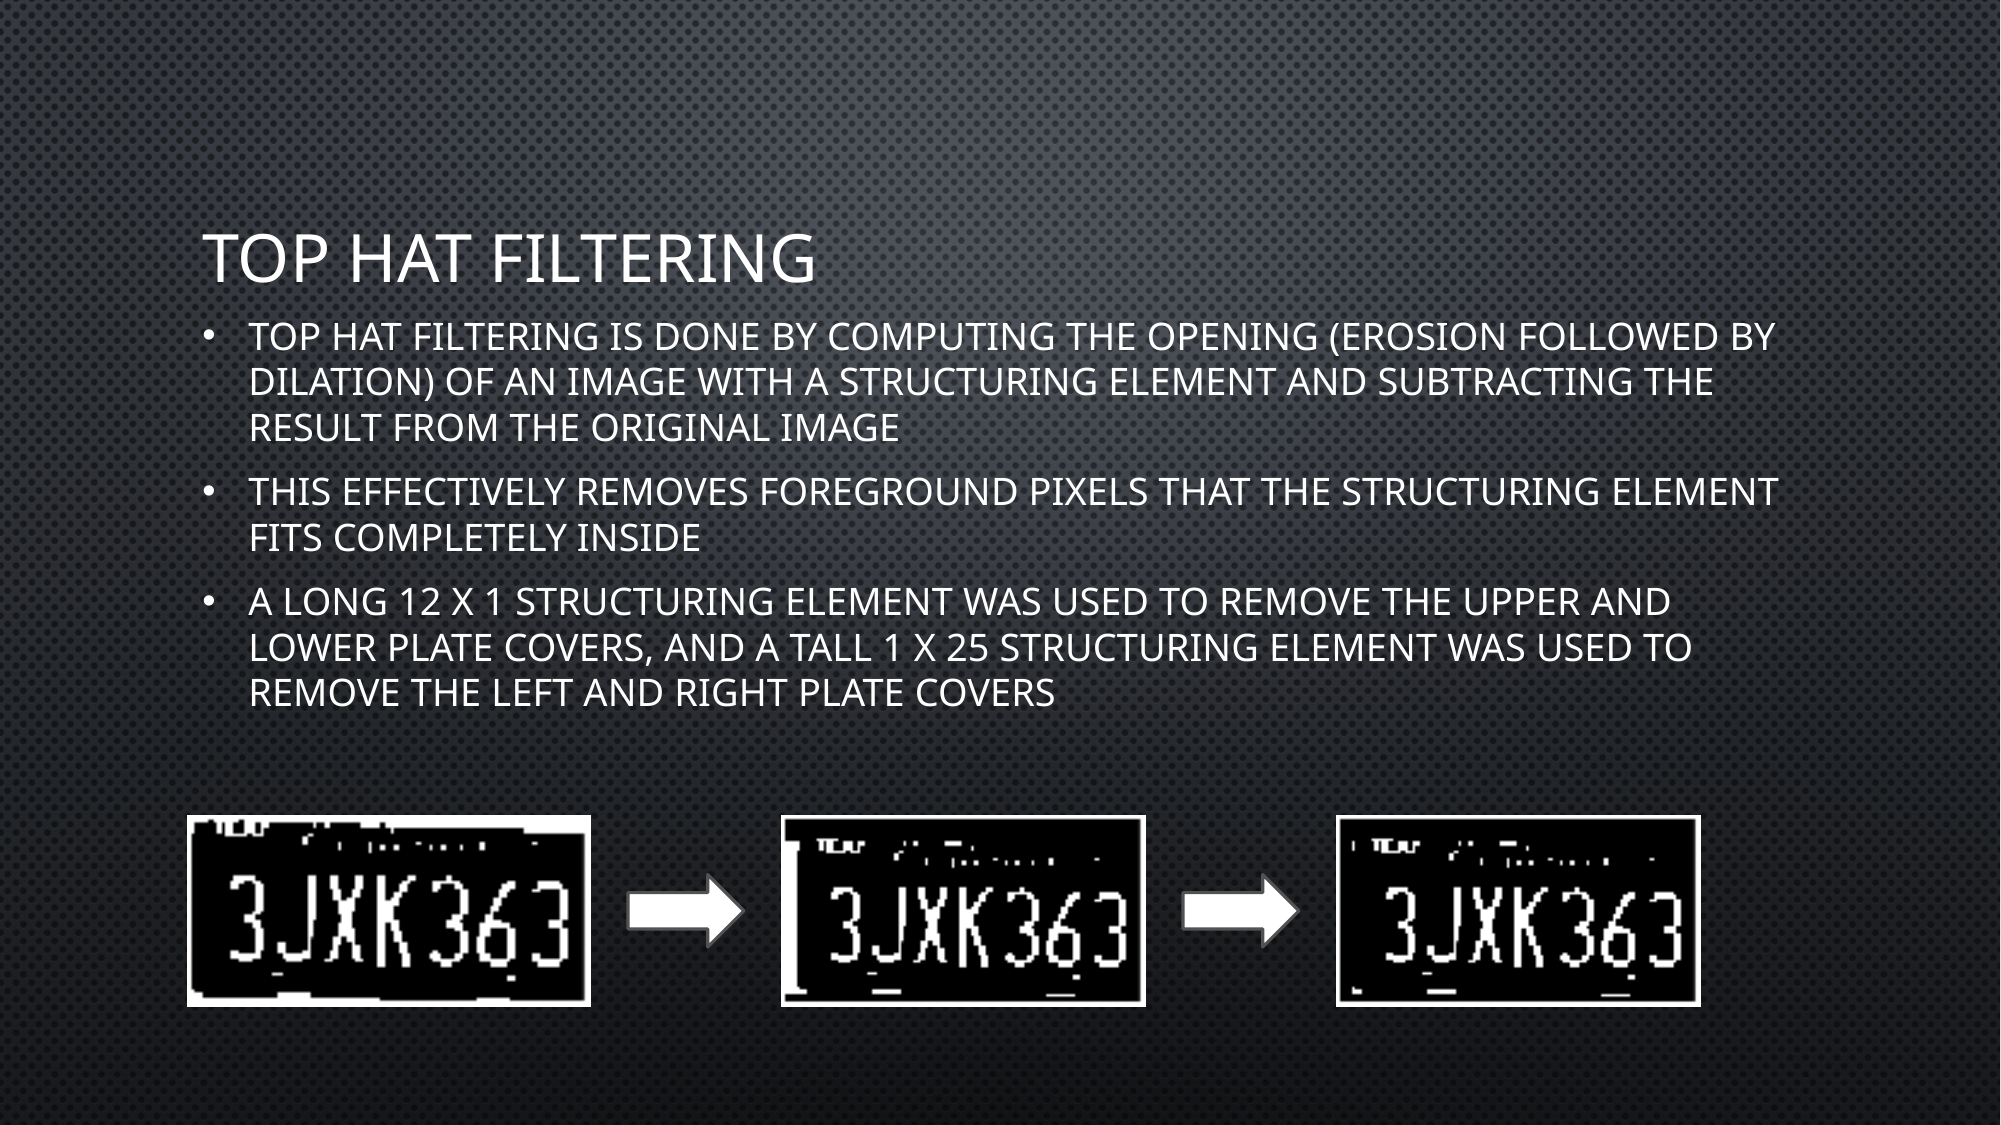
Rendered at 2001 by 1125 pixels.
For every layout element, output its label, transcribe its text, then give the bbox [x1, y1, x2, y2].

list Top hat filtering is done by computing the opening (erosion followed by dilation) of an image with a structuring element and subtracting the result from the original image This effectively removes foreground pixels that the structuring element fits completely inside A long 12 x 1 structuring element was used to remove the upper and lower plate covers, and a tall 1 x 25 structuring element was used to remove the left and right plate covers [187, 303, 1813, 723]
title Top Hat Filtering [187, 99, 1813, 303]
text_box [186, 815, 1701, 1007]
